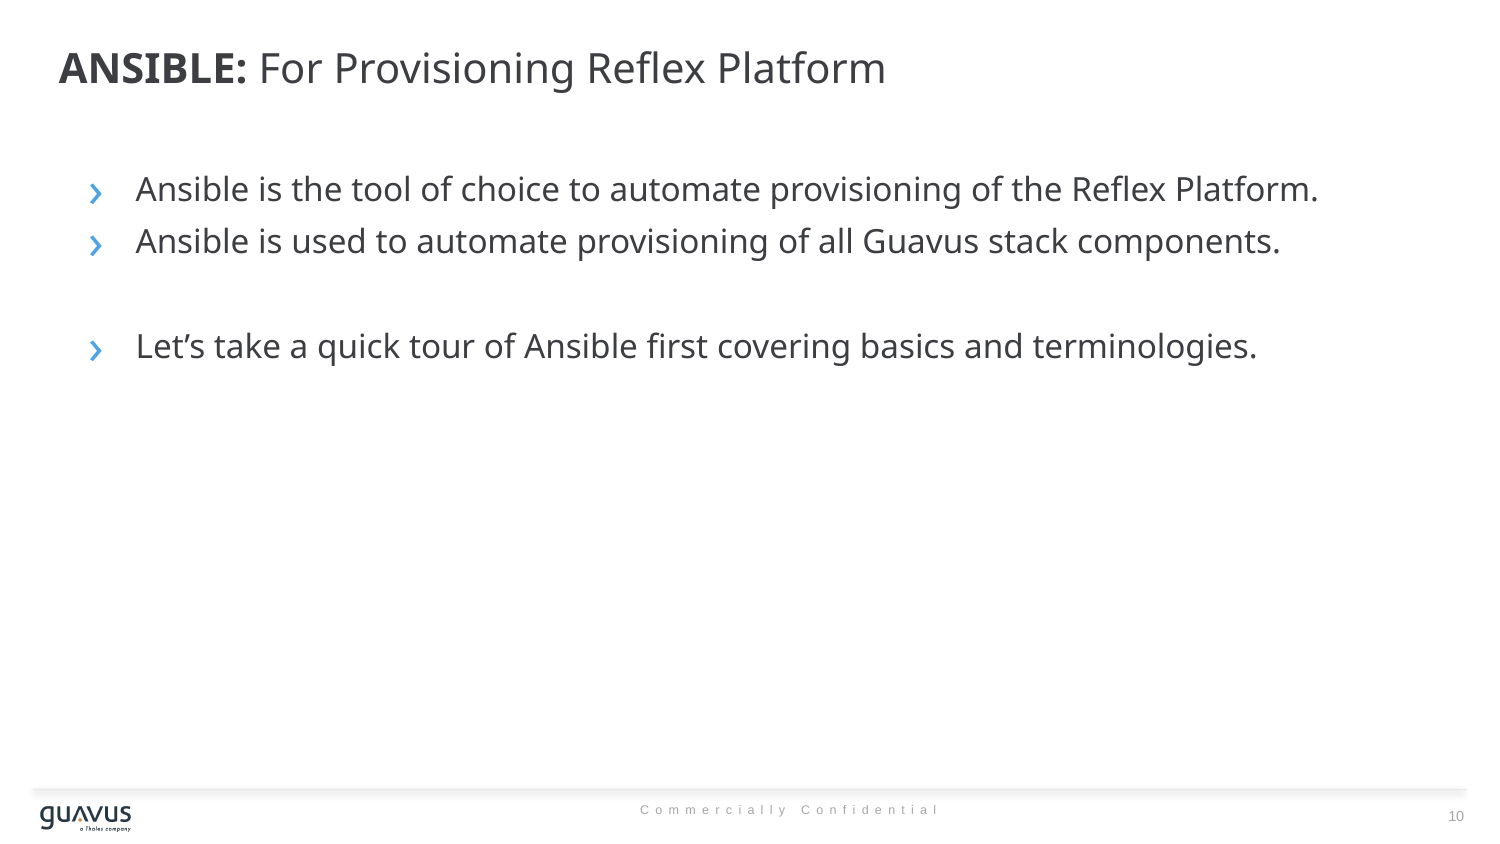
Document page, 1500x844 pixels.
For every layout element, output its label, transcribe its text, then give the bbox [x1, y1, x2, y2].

title ANSIBLE: For Provisioning Reflex Platform [43, 10, 1467, 130]
picture [27, 796, 146, 841]
list Ansible is the tool of choice to automate provisioning of the Reflex Platform. Ansible is used to automate provisioning of all Guavus stack components. Let’s take a quick tour of Ansible first covering basics and terminologies. [44, 160, 1444, 740]
